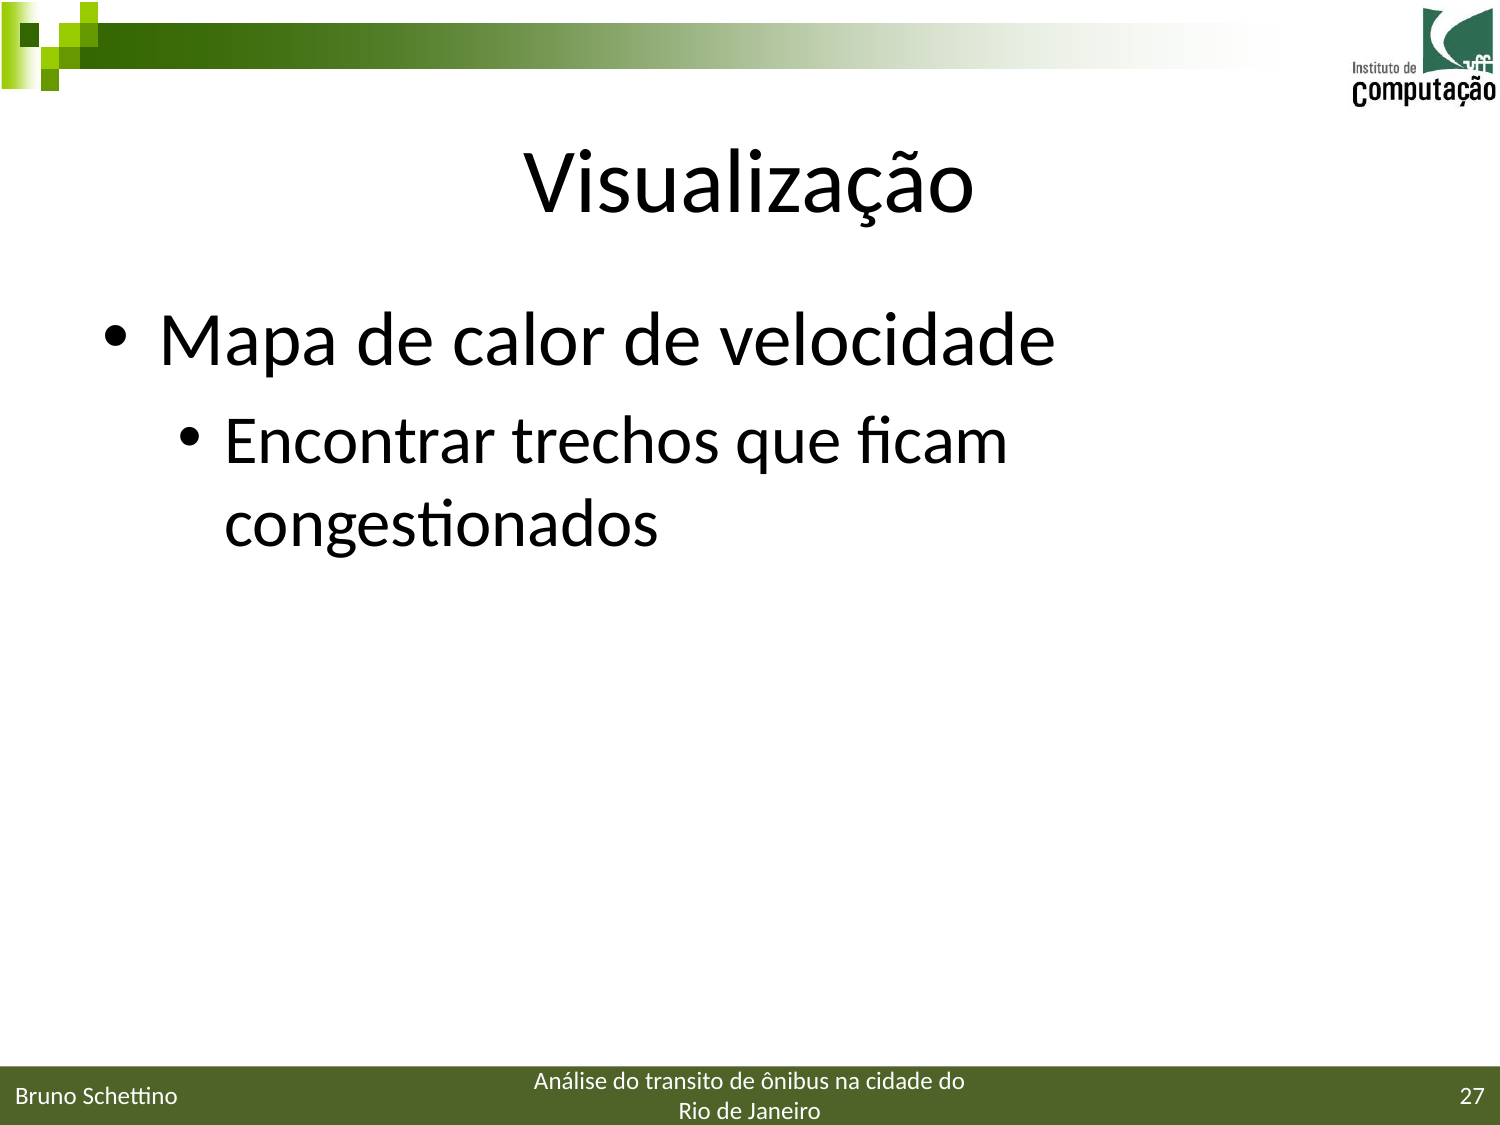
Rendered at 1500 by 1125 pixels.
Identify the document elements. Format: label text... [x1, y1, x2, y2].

slide_number Bruno Schettino [0, 1065, 350, 1125]
title Visualização [75, 82, 1425, 270]
list Mapa de calor de velocidade Encontrar trechos que ficam congestionados [87, 281, 1477, 1055]
slide_number 27 [1149, 1065, 1500, 1125]
footer Análise do transito de ônibus na cidade do Rio de Janeiro [512, 1065, 988, 1125]
